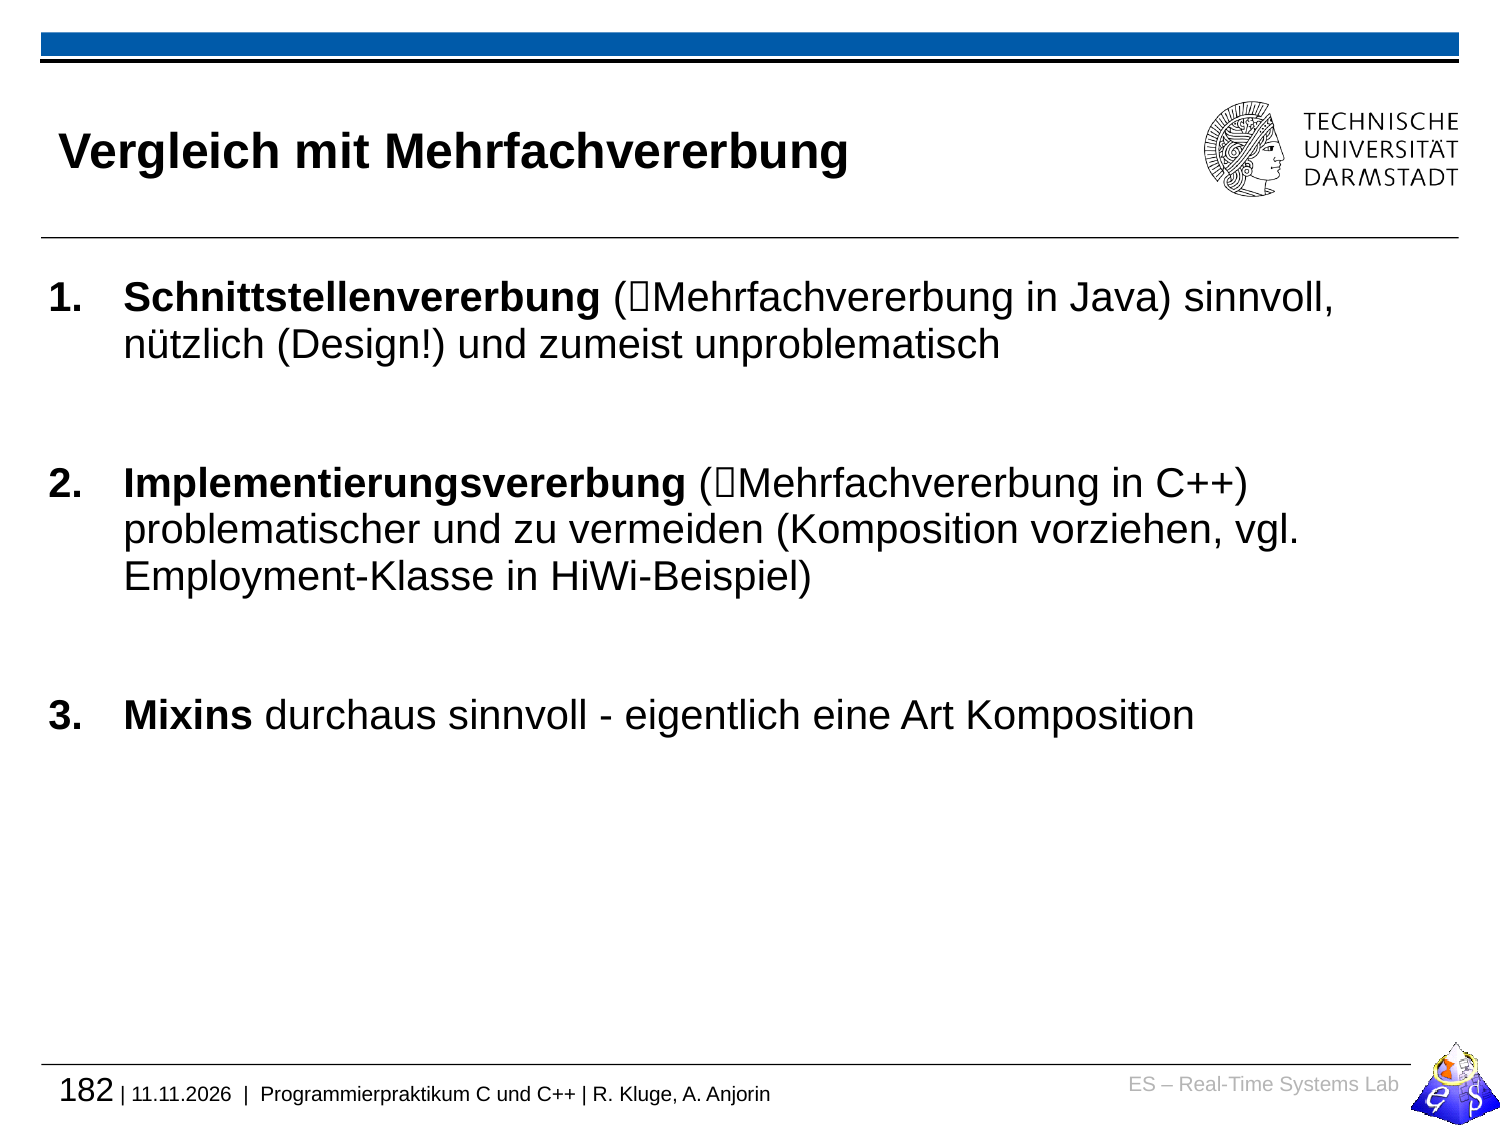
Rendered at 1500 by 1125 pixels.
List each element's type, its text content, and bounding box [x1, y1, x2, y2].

picture [1411, 1041, 1500, 1125]
title Vergleich mit Mehrfachvererbung [58, 80, 1187, 218]
text_box Schnittstellenvererbung (Mehrfachvererbung in Java) sinnvoll, nützlich (Design!) und zumeist unproblematisch Implementierungsvererbung (Mehrfachvererbung in C++) problematischer und zu vermeiden (Komposition vorziehen, vgl. Employment-Klasse in HiWi-Beispiel) Mixins durchaus sinnvoll - eigentlich eine Art Komposition [33, 267, 1459, 747]
picture [1187, 84, 1483, 214]
